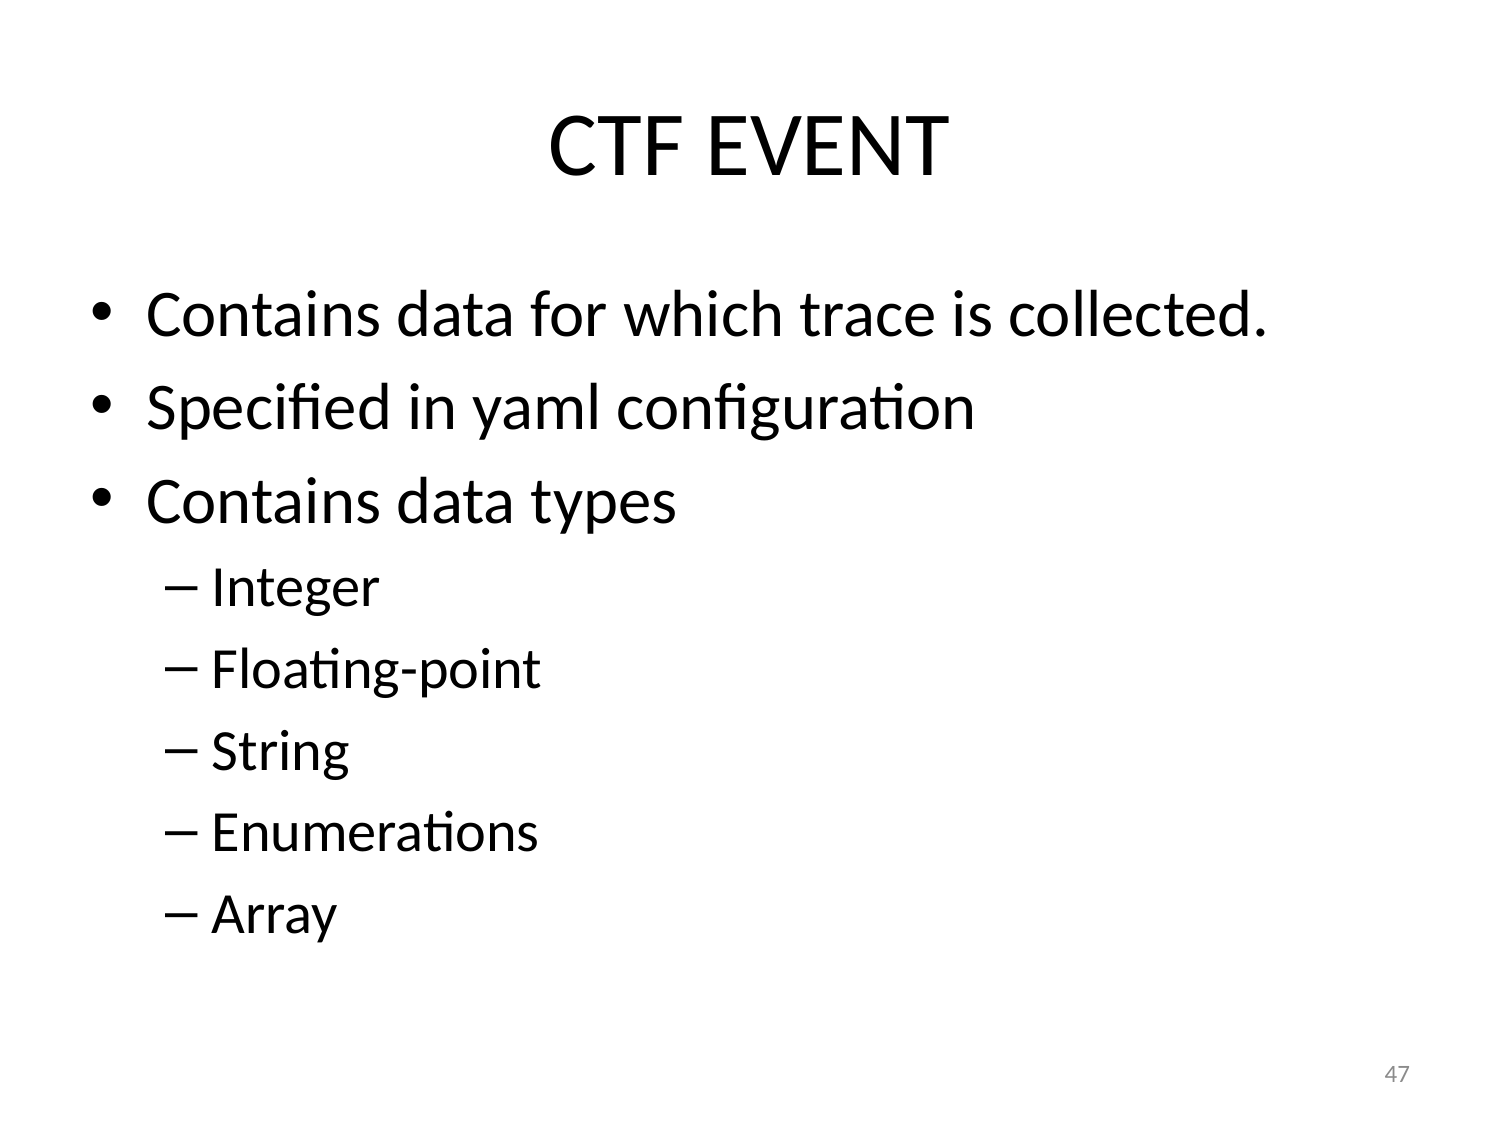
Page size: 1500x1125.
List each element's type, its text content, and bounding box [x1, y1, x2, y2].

slide_number 47 [1074, 1042, 1425, 1103]
list Contains data for which trace is collected. Specified in yaml configuration Contains data types Integer Floating-point String Enumerations Array [75, 262, 1425, 1005]
title CTF EVENT [75, 45, 1425, 233]
